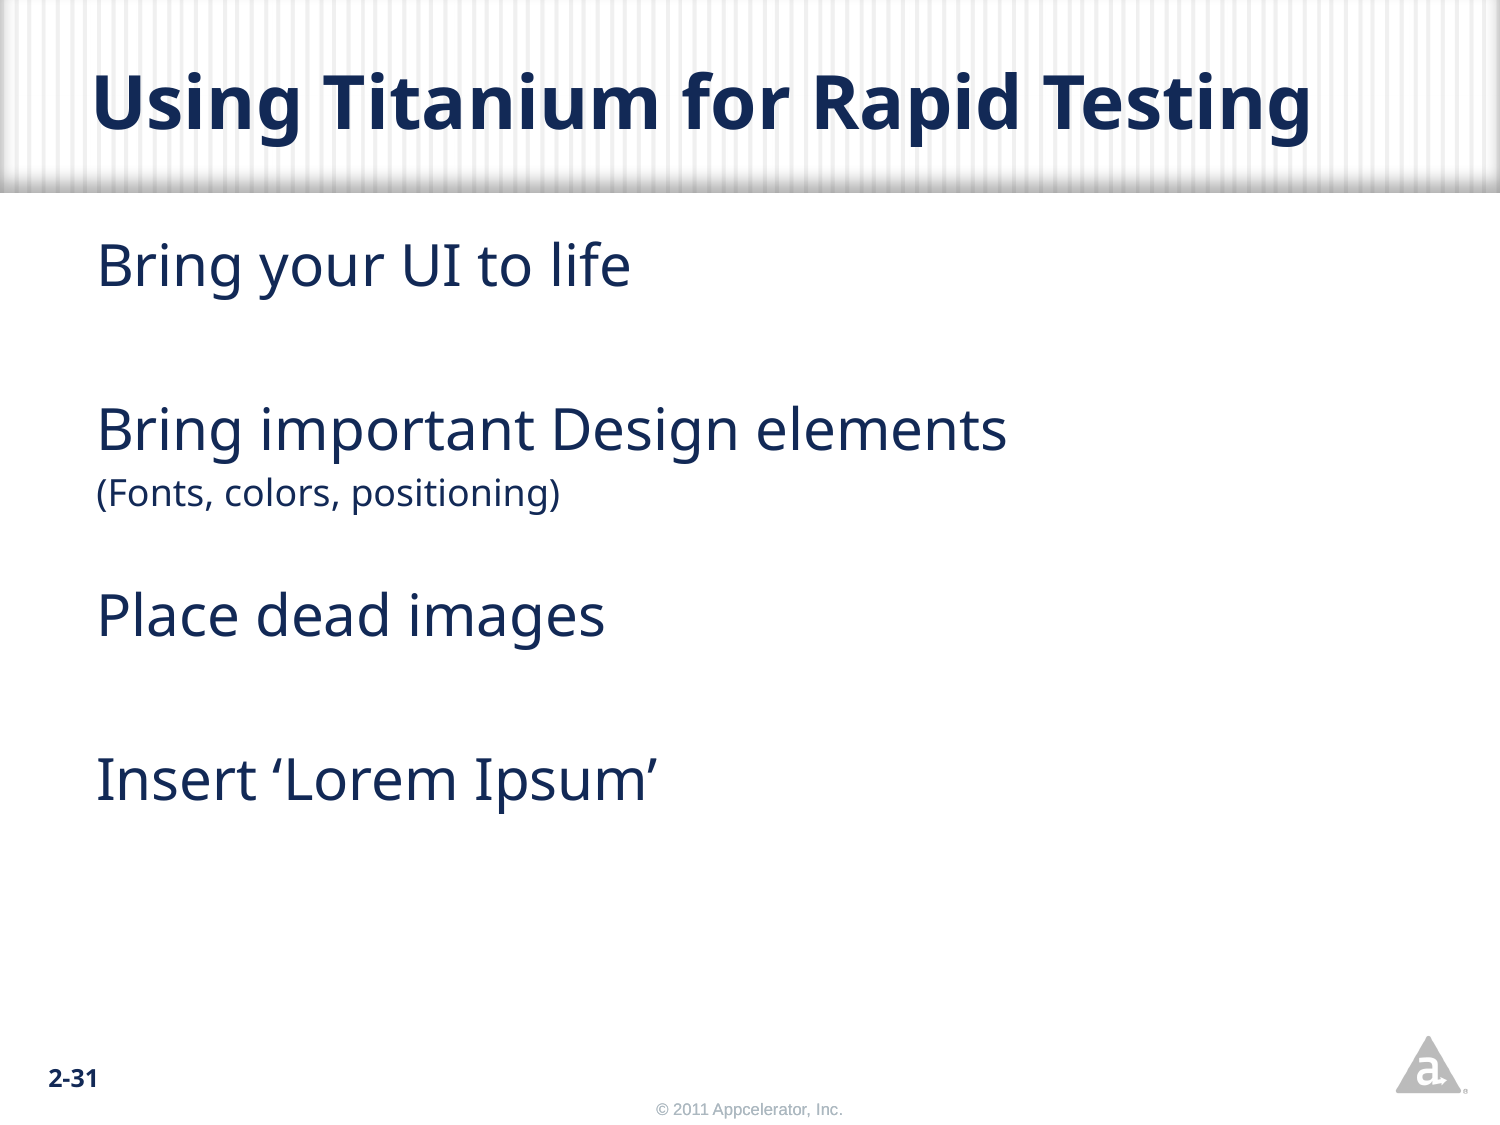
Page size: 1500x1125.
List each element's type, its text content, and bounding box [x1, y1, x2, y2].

picture [1394, 1035, 1469, 1095]
picture [0, 0, 1500, 194]
list Bring your UI to life Bring important Design elements (Fonts, colors, positioning) Place dead images Insert ‘Lorem Ipsum’ [24, 220, 1475, 938]
slide_number 2-31 [33, 1050, 384, 1110]
